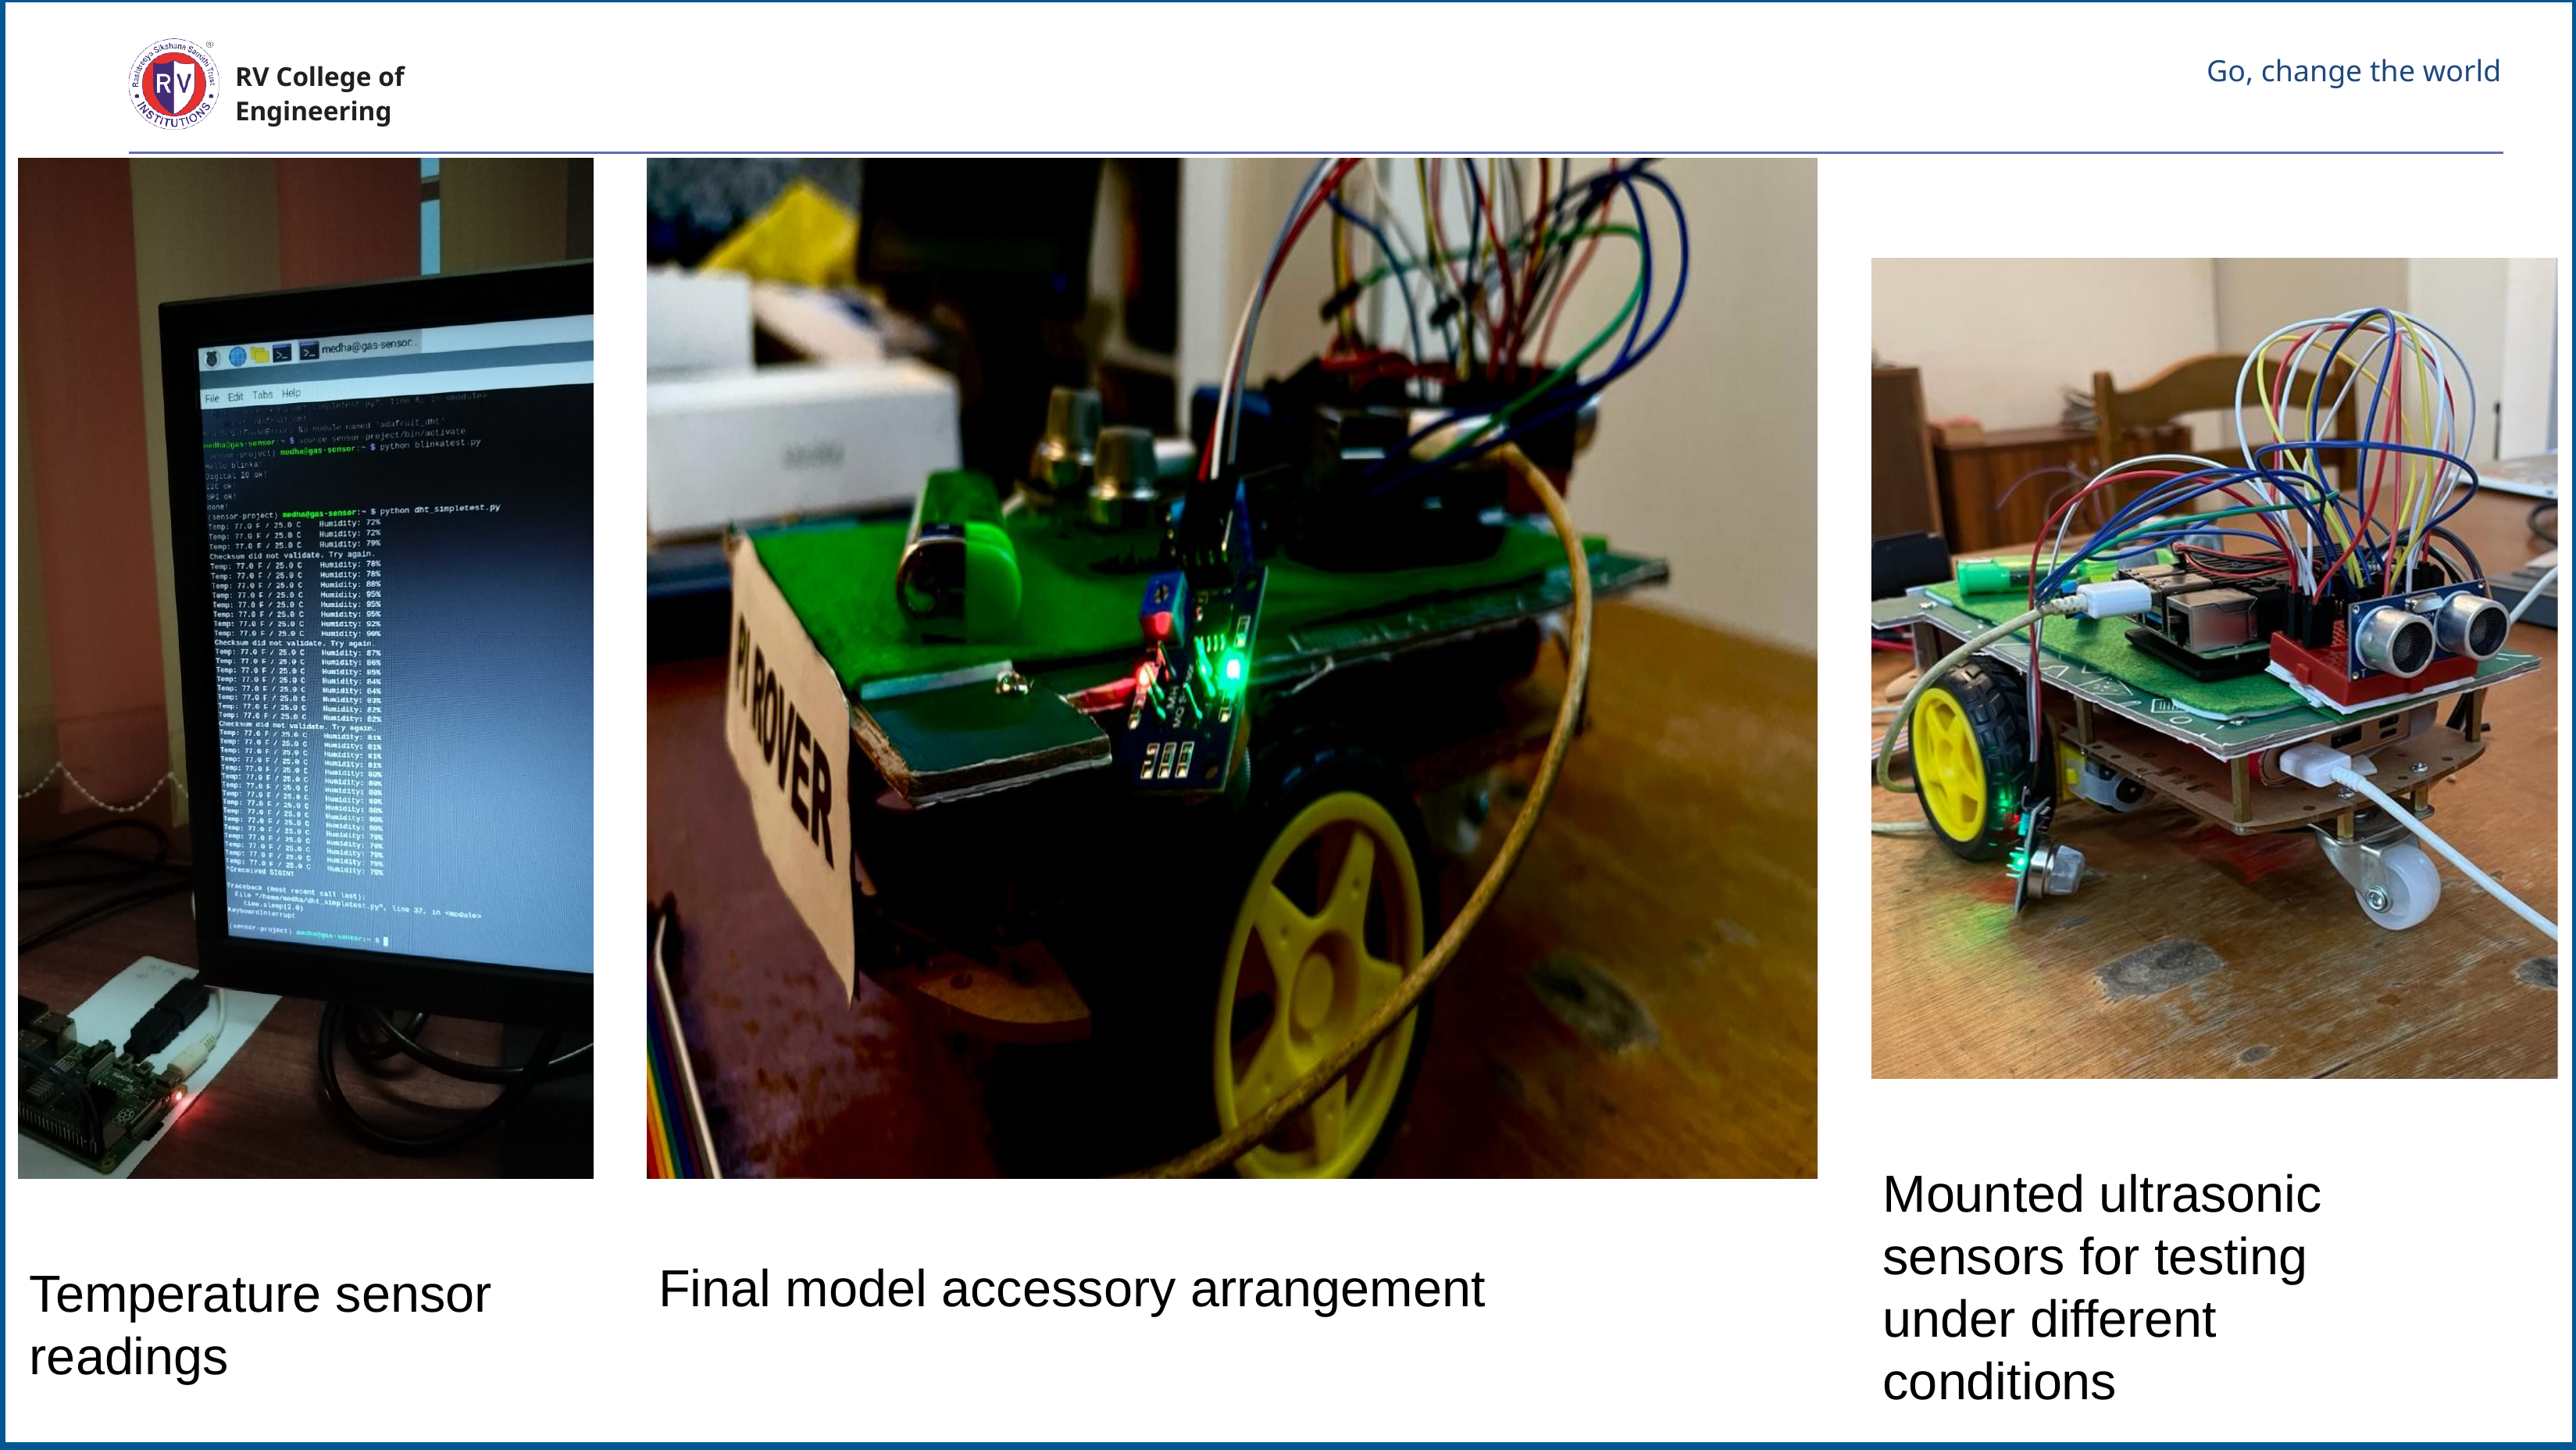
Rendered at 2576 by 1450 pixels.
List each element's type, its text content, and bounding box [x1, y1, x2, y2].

picture [1871, 258, 2558, 1079]
text_box Final model accessory arrangement [647, 1248, 1714, 1323]
picture [647, 158, 1818, 1179]
text_box Mounted ultrasonic sensors for testing under different conditions [1871, 1154, 2464, 1416]
picture [18, 158, 594, 1179]
text_box Temperature sensor readings [18, 1254, 611, 1391]
picture [128, 38, 219, 130]
